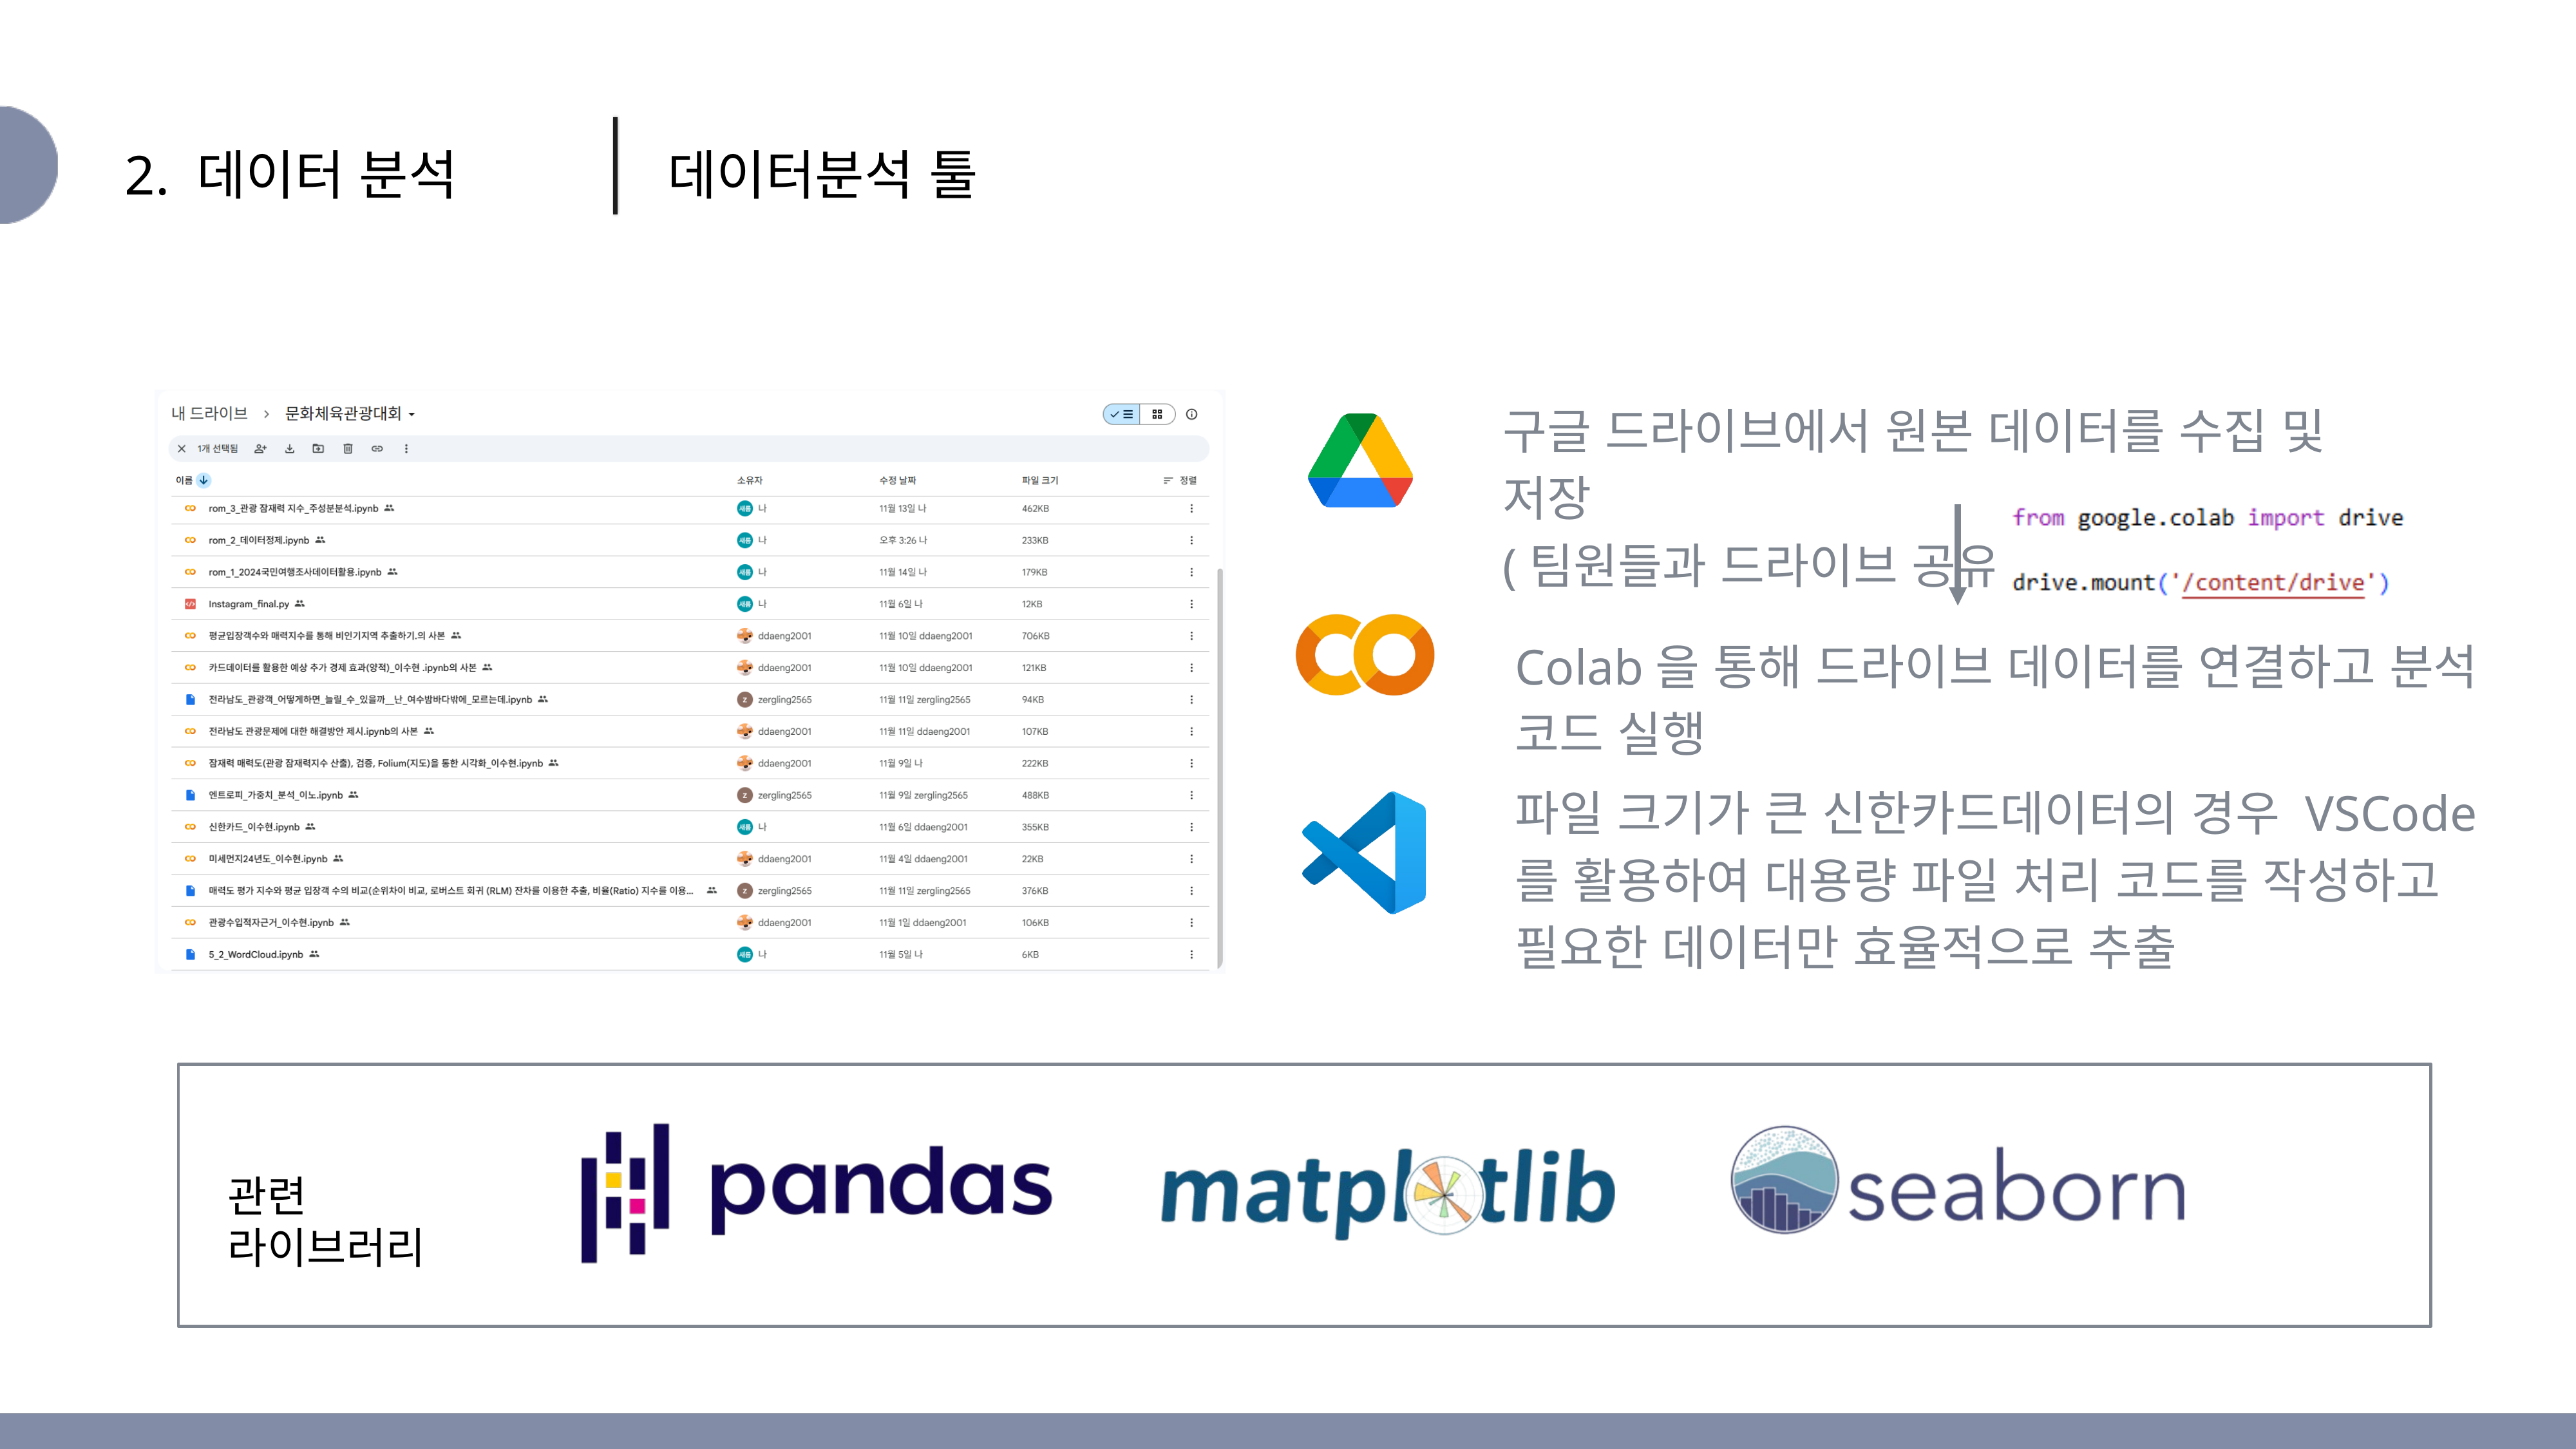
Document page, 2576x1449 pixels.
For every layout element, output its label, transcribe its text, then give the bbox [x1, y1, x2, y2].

picture [0, 1412, 2576, 1449]
picture [1302, 791, 1426, 914]
picture [612, 113, 619, 220]
picture [0, 104, 61, 227]
text_box 구글 드라이브에서 원본 데이터를 수집 및 저장 (팀원들과 드라이브 공유) [1493, 386, 2431, 529]
text_box 2. 데이터 분석 [115, 126, 551, 202]
picture [1994, 490, 2422, 606]
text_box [178, 1063, 2432, 1327]
picture [1308, 413, 1413, 507]
text_box 파일 크기가 큰 신한카드데이터의 경우 VSCode를 활용하여 대용량 파일 처리 코드를 작성하고 필요한 데이터만 효율적으로 추출 [1505, 769, 2520, 995]
picture [1286, 595, 1444, 708]
picture [154, 390, 1226, 974]
text_box Colab을 통해 드라이브 데이터를 연결하고 분석 코드 실행 [1505, 622, 2490, 700]
text_box 데이터분석 툴 [658, 126, 1200, 205]
